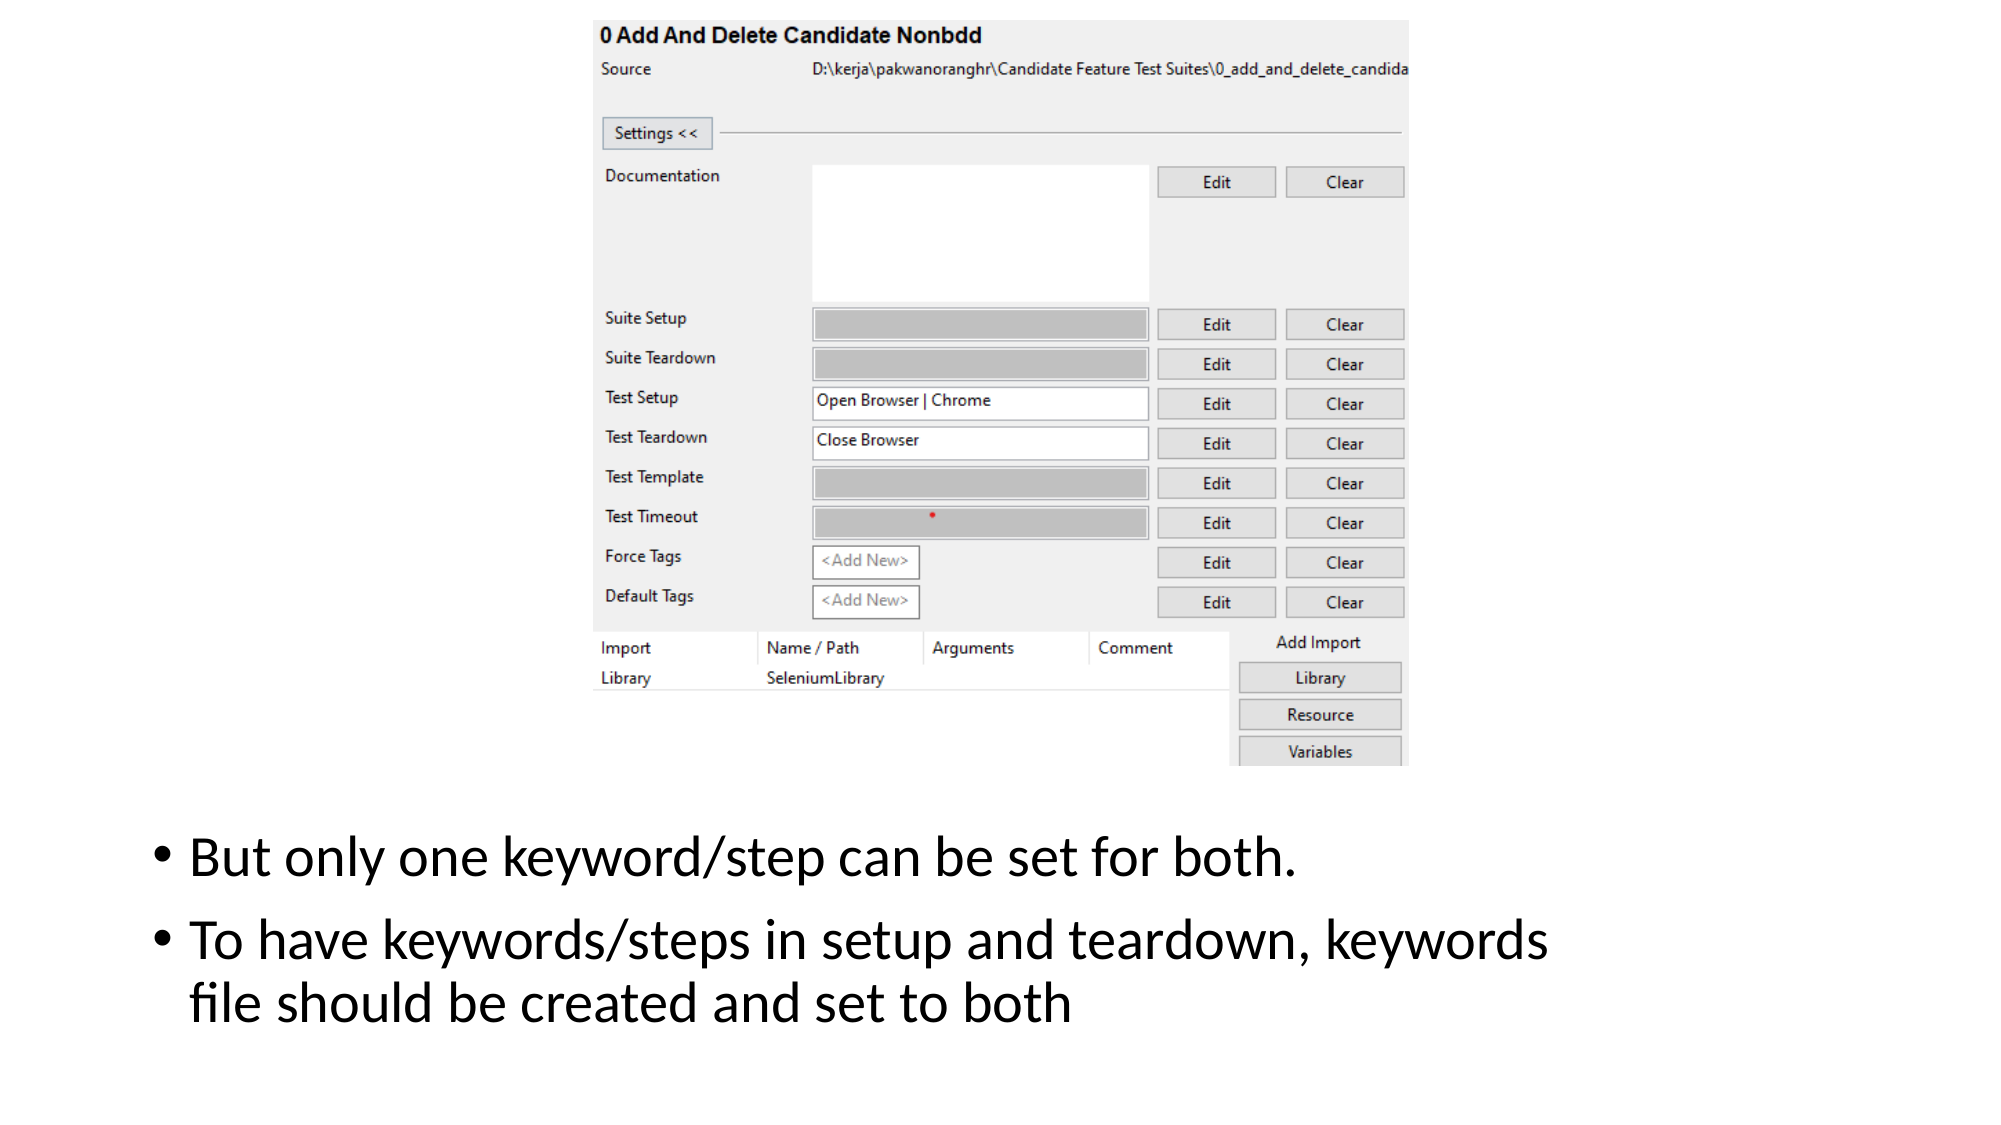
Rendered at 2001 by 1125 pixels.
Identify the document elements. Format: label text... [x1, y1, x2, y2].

list But only one keyword/step can be set for both. To have keywords/steps in setup and teardown, keywords file should be created and set to both [137, 818, 1863, 1125]
picture [593, 19, 1409, 766]
